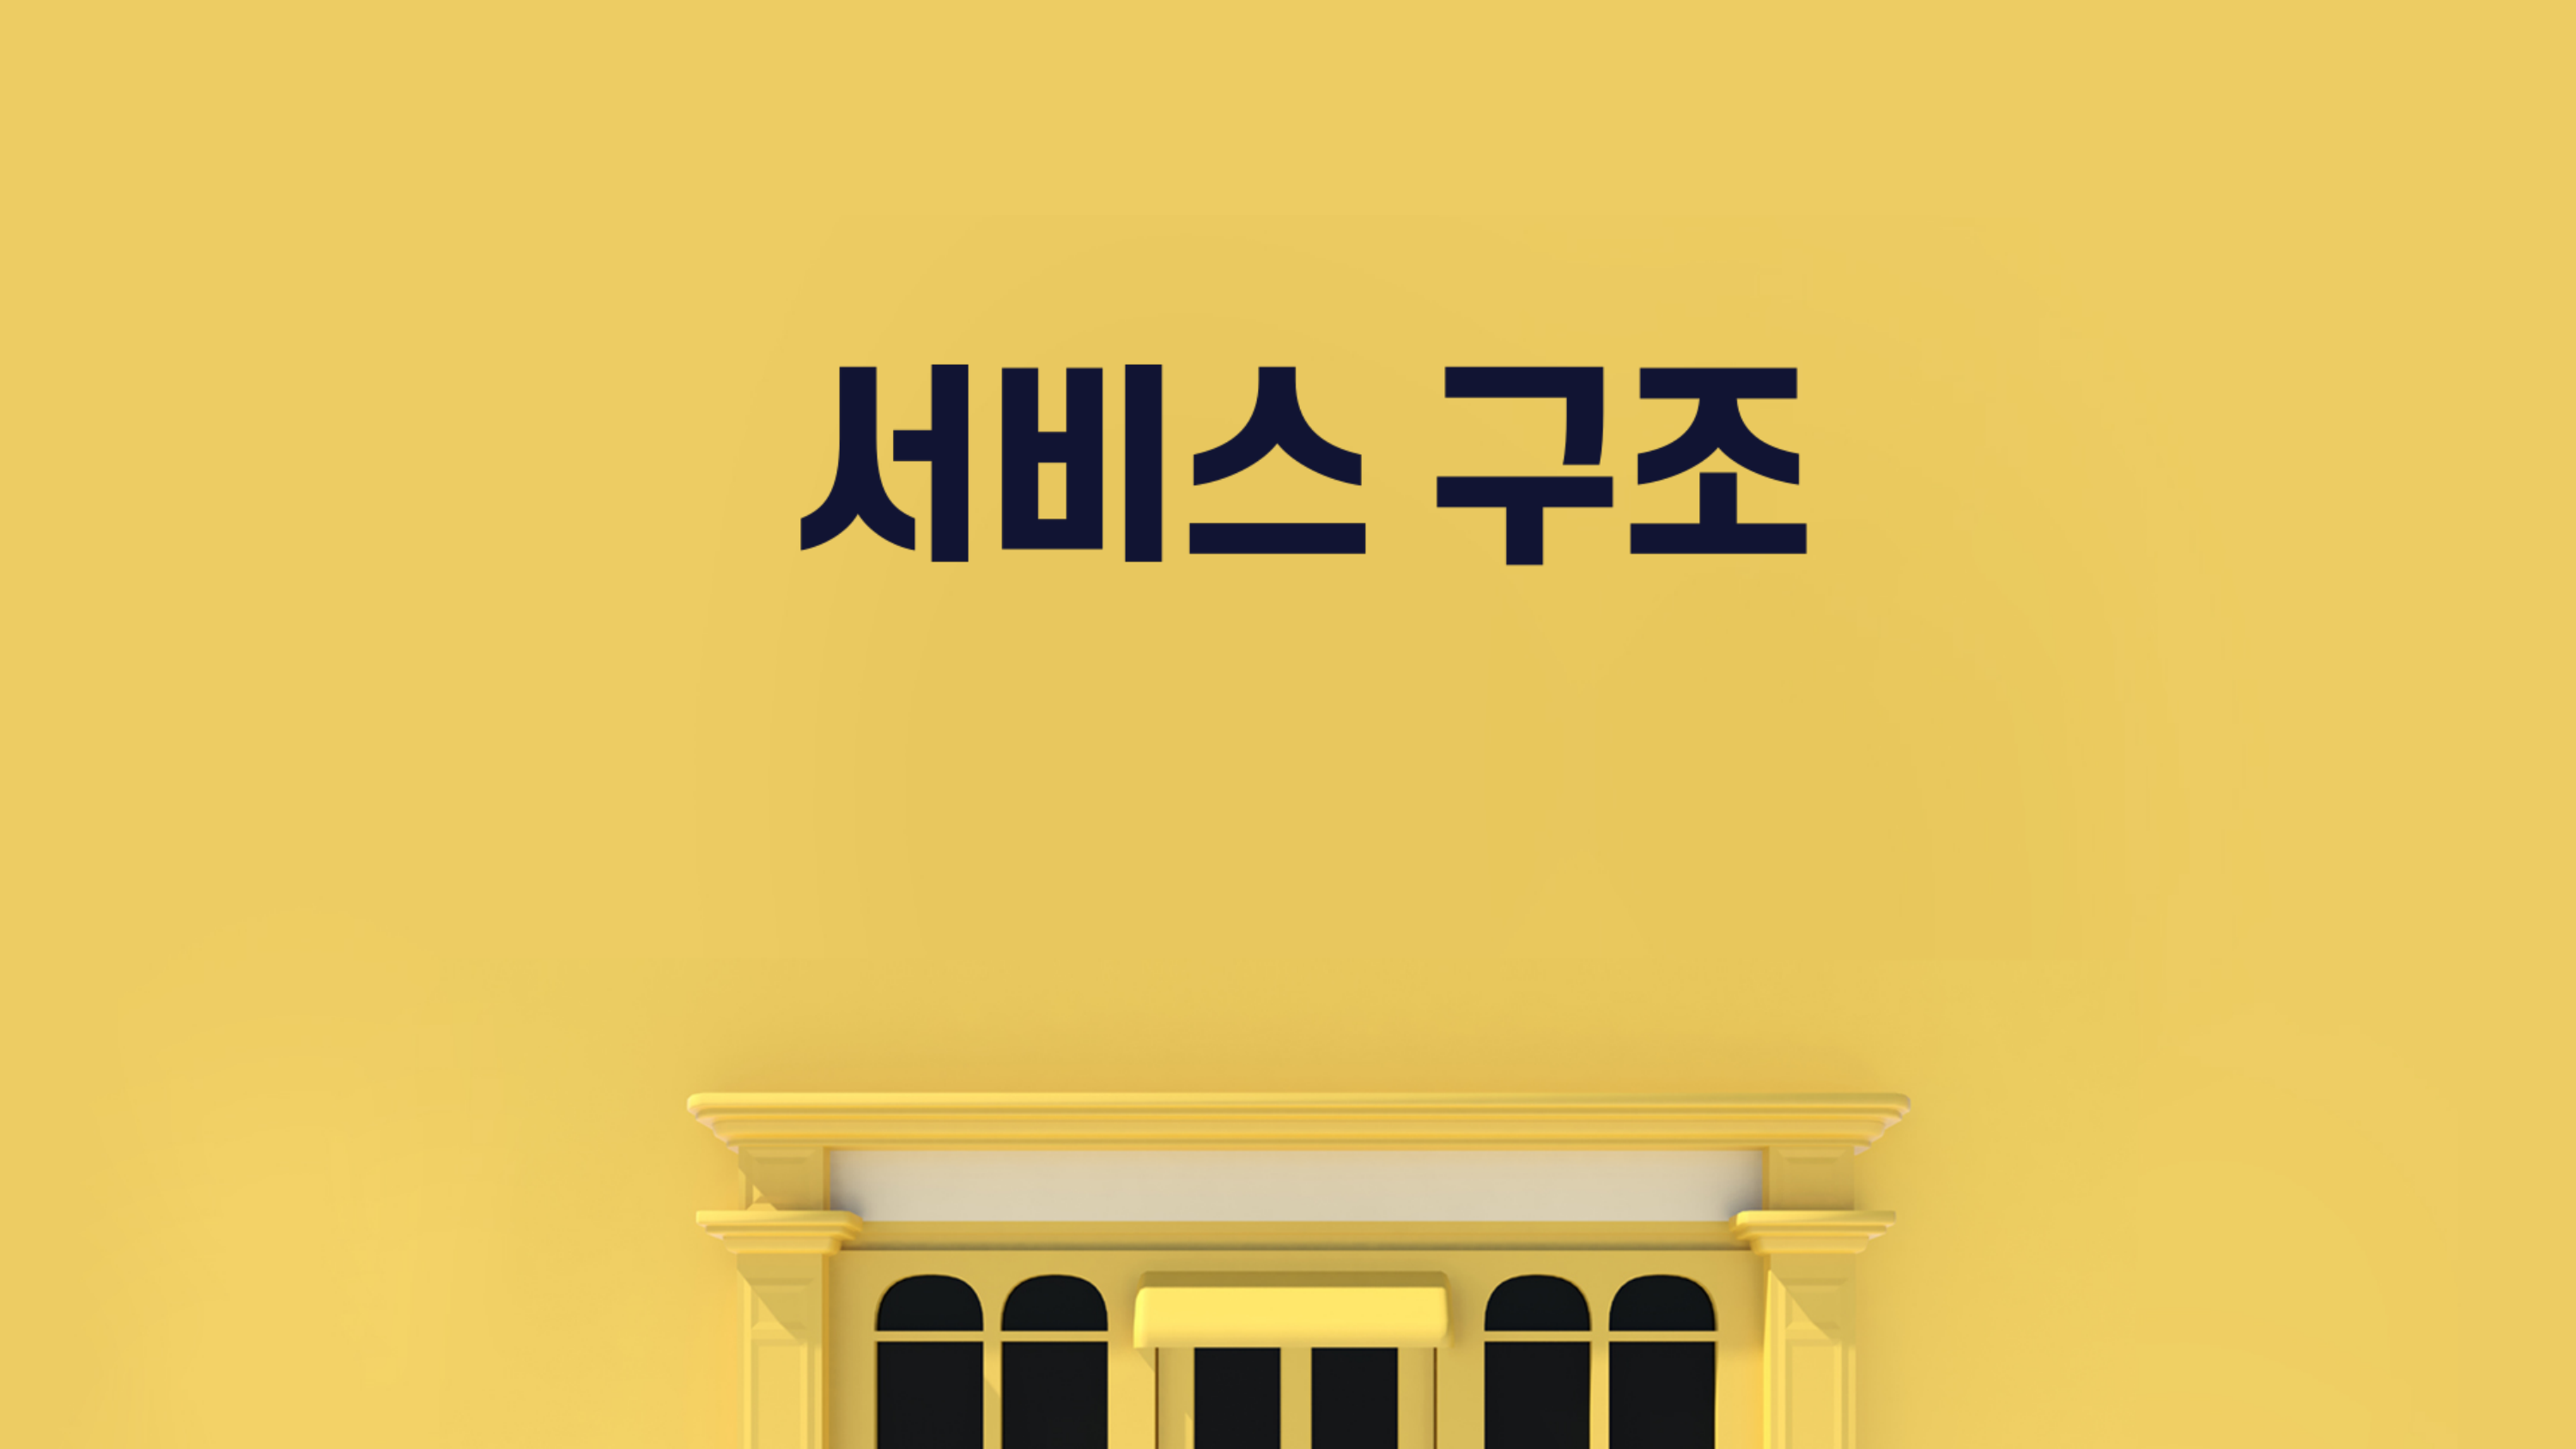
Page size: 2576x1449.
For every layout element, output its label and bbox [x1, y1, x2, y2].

text_box [0, 0, 2576, 1449]
picture [754, 282, 1901, 660]
